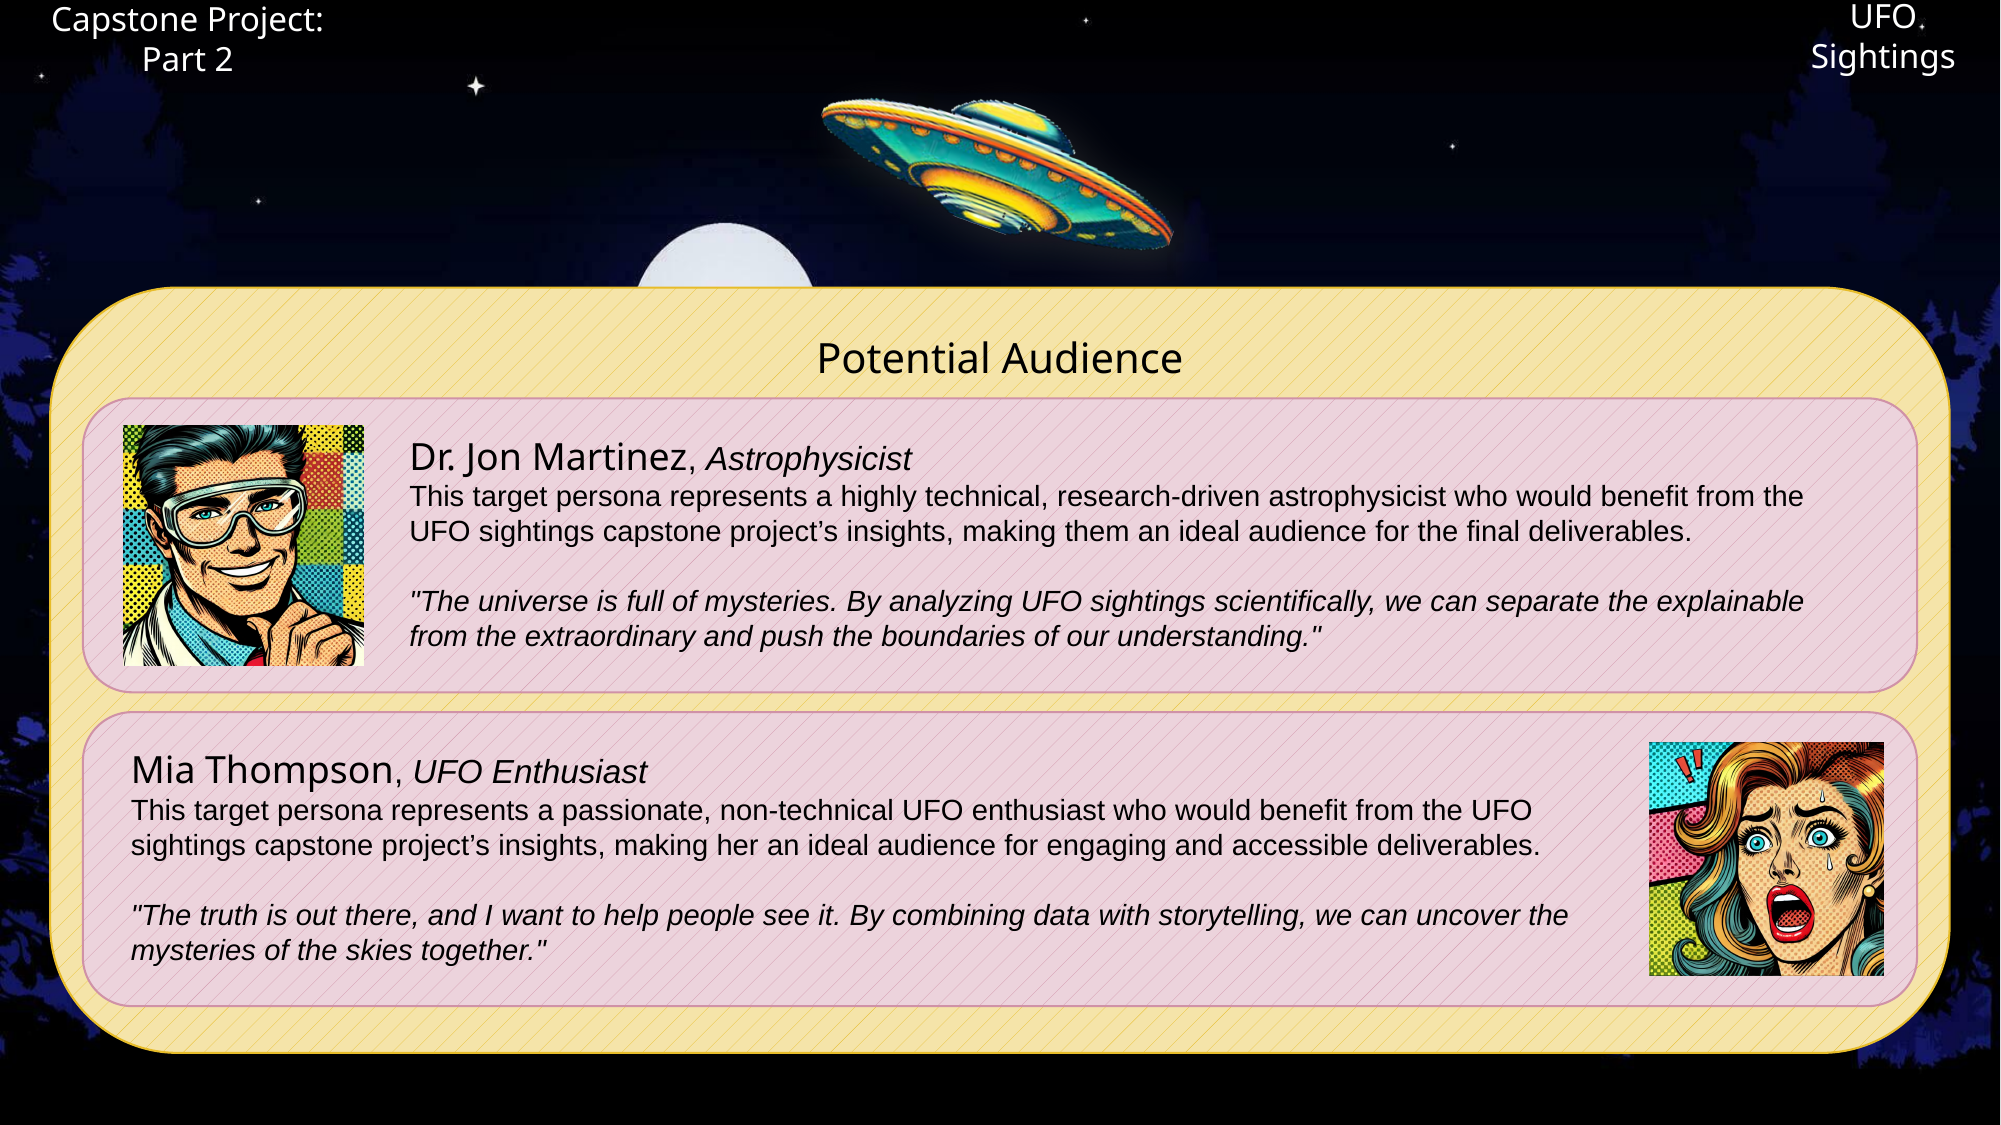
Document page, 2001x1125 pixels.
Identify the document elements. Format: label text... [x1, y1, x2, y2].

text_box Capstone Project: Part 2 [1, 0, 375, 80]
text_box UFO Sightings [1768, 0, 1999, 70]
text_box Potential Audience [49, 286, 1951, 1054]
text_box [82, 397, 1918, 693]
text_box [82, 711, 1918, 1007]
picture [0, 0, 2001, 1125]
